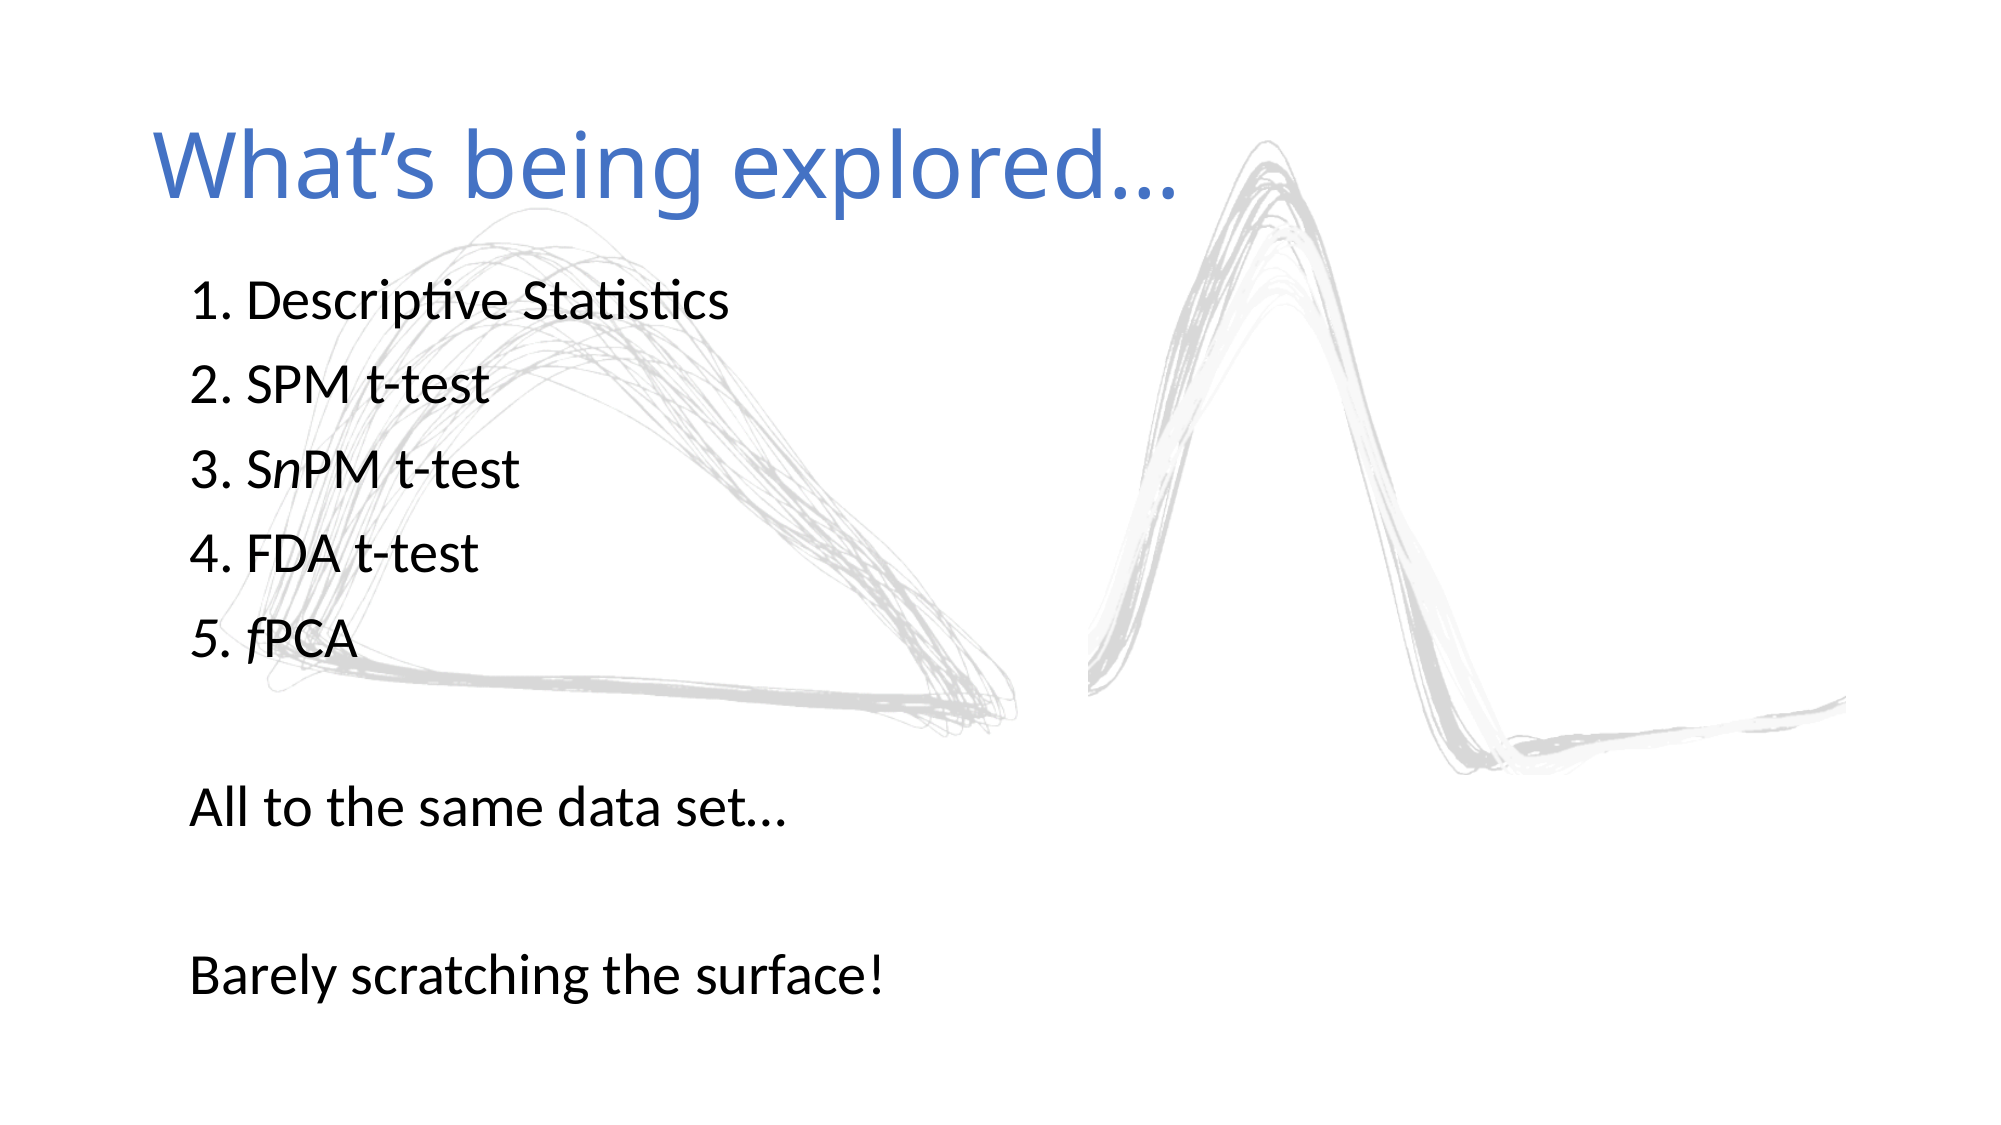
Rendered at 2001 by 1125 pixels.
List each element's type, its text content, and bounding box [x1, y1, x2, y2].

picture [1088, 125, 1846, 775]
list Descriptive Statistics SPM t-test SnPM t-test FDA t-test fPCA All to the same data set… Barely scratching the surface! [174, 261, 1808, 1044]
picture [192, 171, 1076, 752]
title What’s being explored… [137, 59, 1863, 278]
